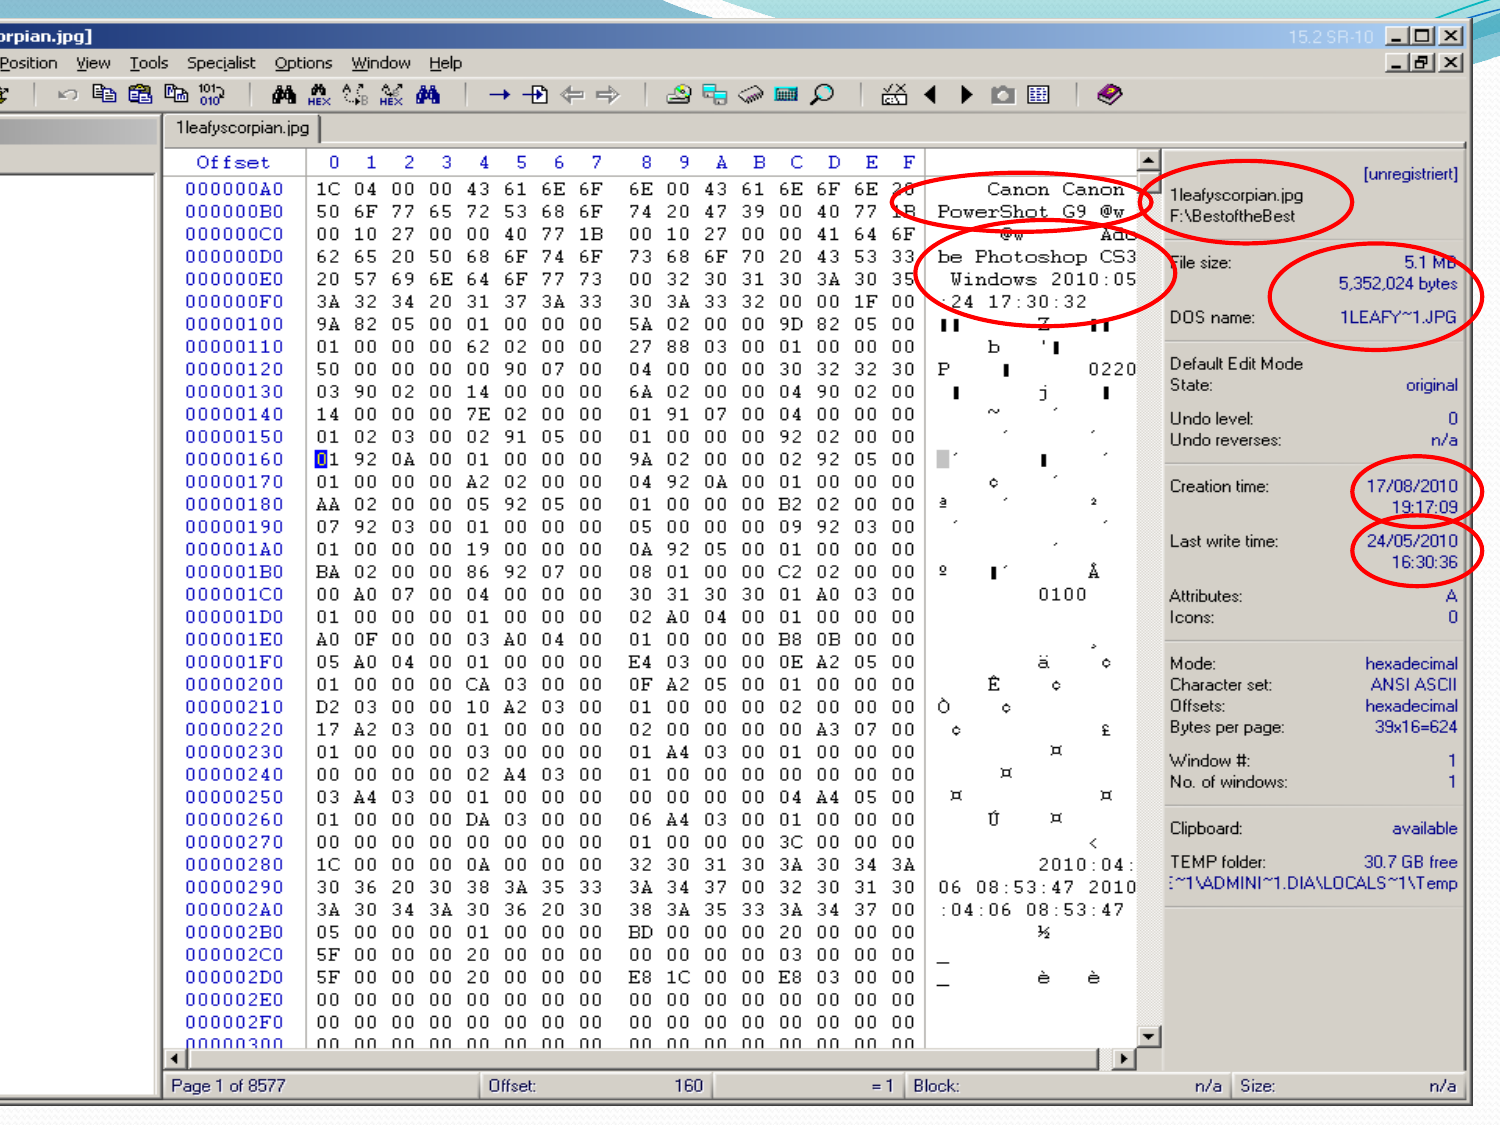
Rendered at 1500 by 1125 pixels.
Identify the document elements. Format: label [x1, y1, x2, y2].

text_box [1480, 537, 1485, 564]
text_box [1480, 281, 1485, 313]
text_box [1480, 478, 1485, 505]
picture [0, 18, 1474, 1107]
